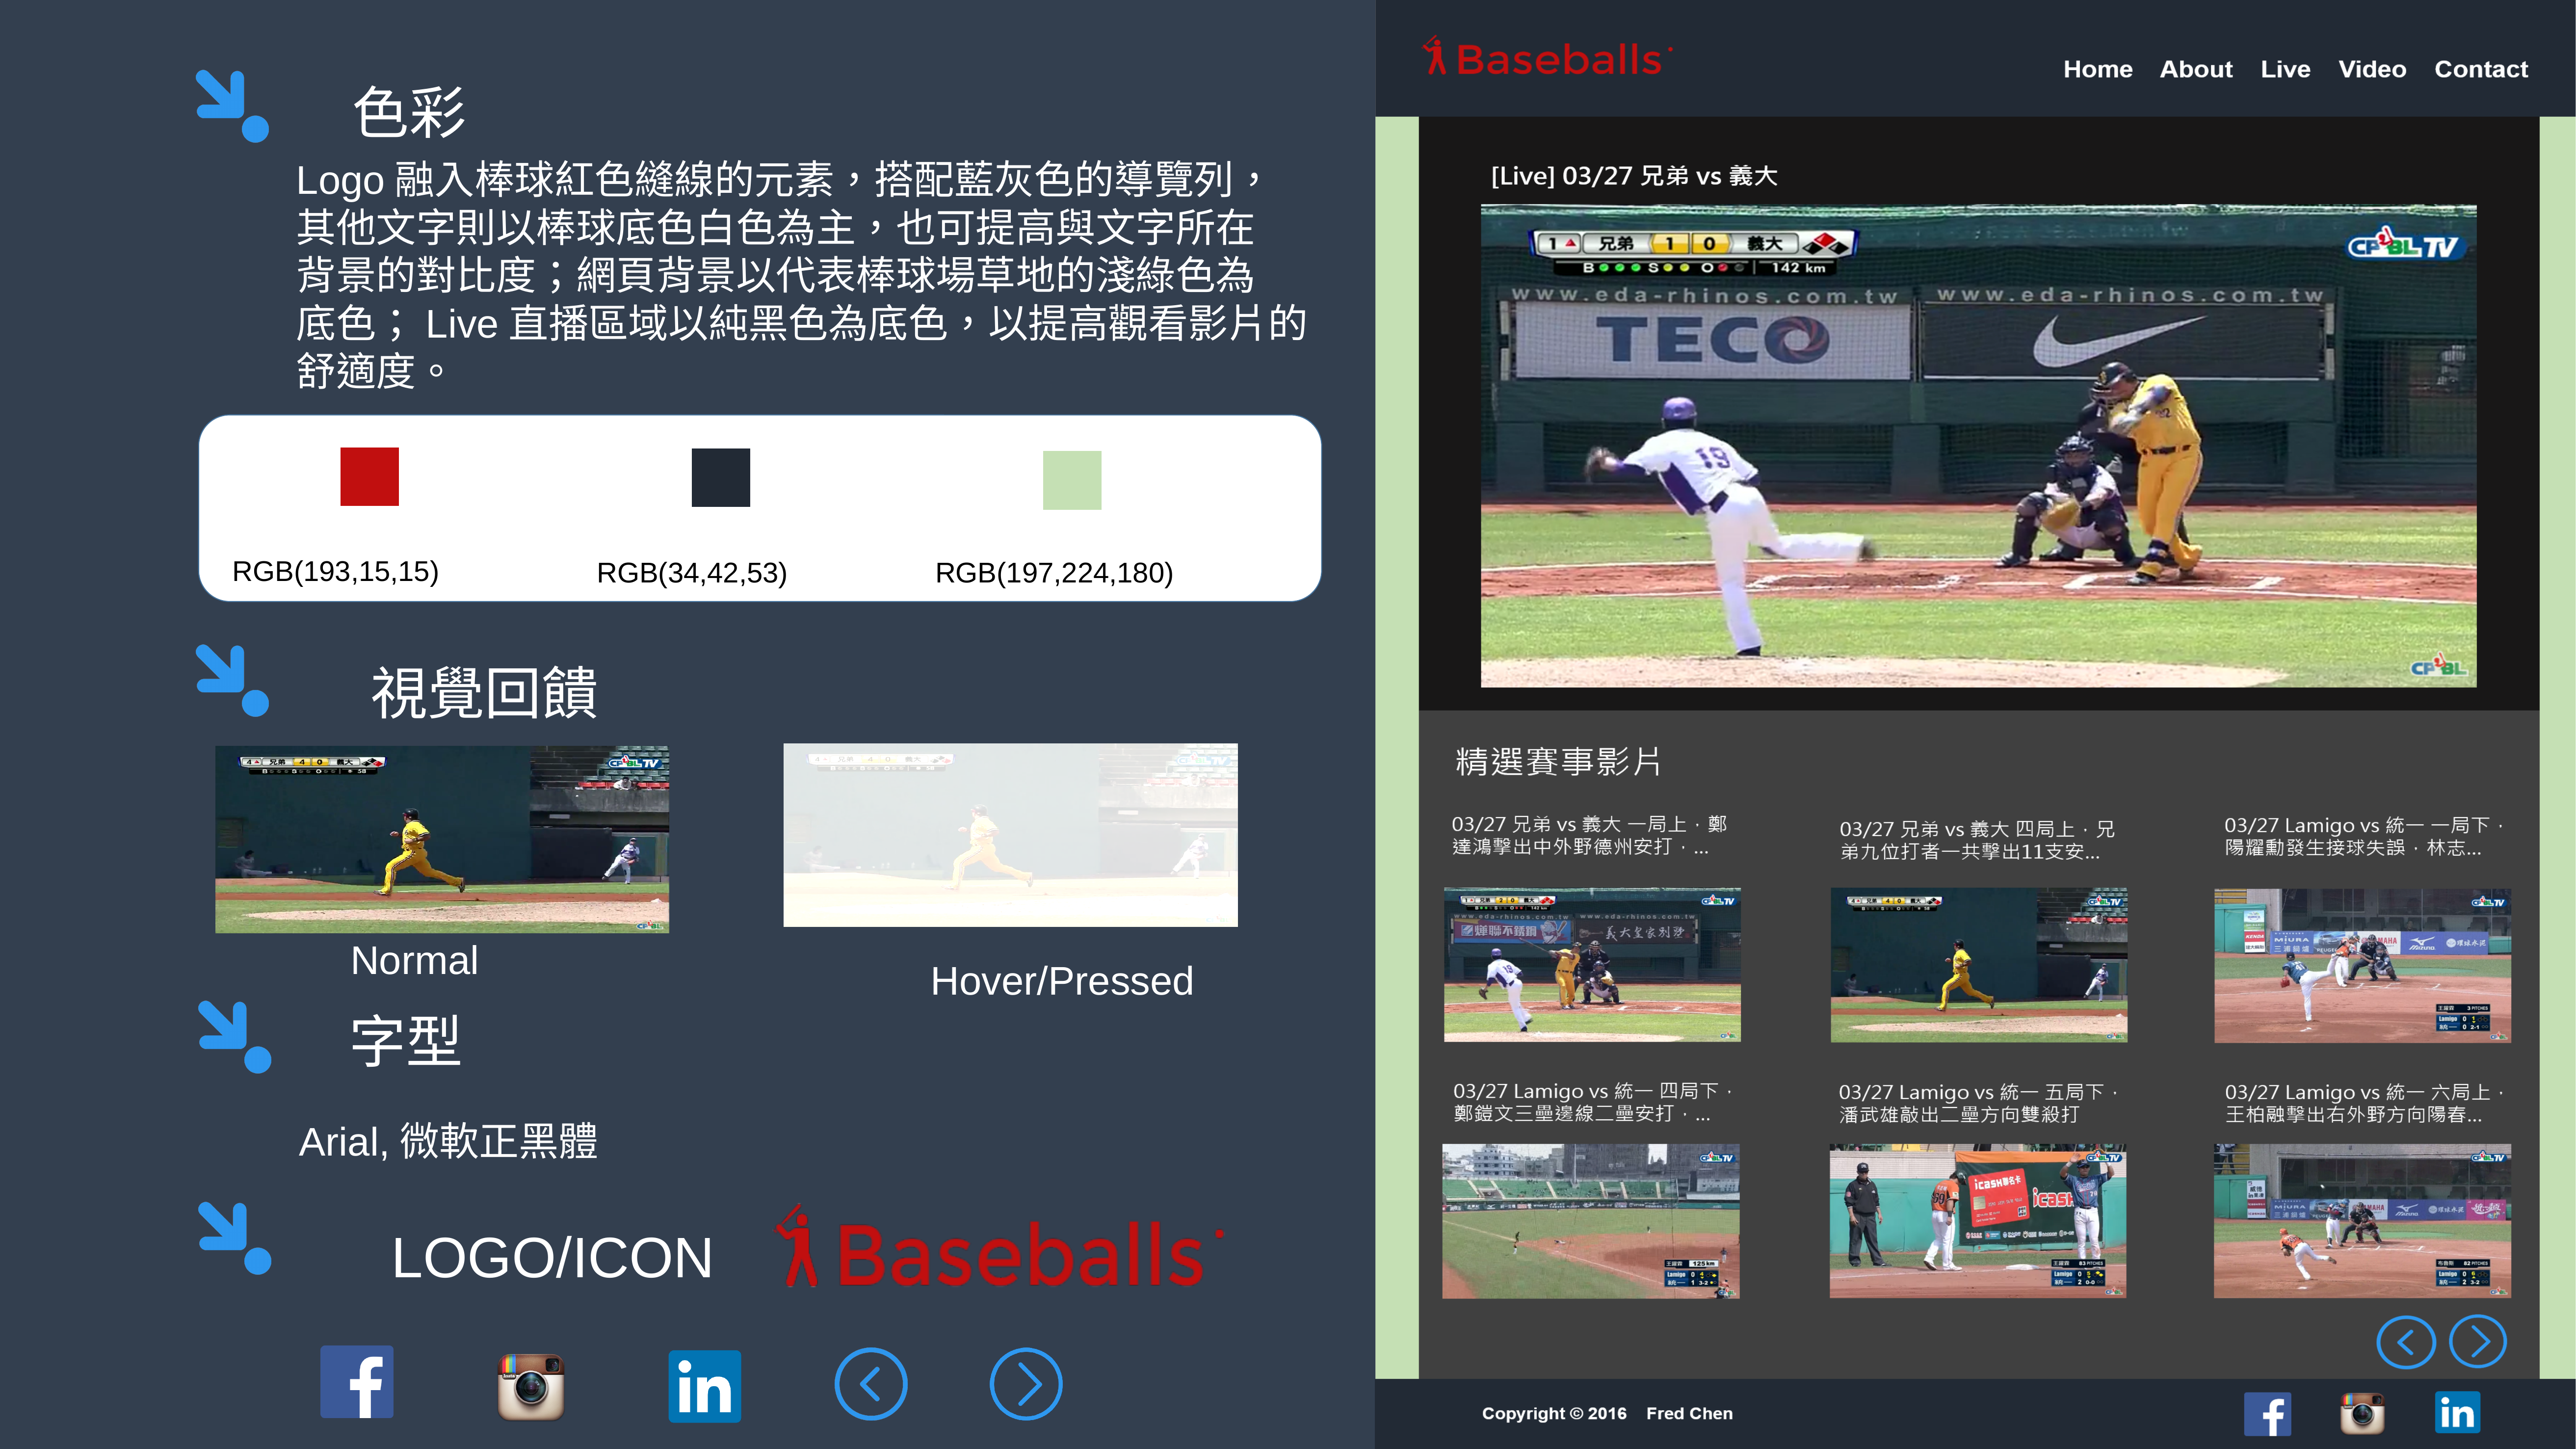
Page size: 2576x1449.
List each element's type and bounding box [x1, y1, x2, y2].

text_box [196, 70, 1322, 1423]
picture [1375, 0, 2576, 1449]
text_box [0, 0, 1375, 1449]
